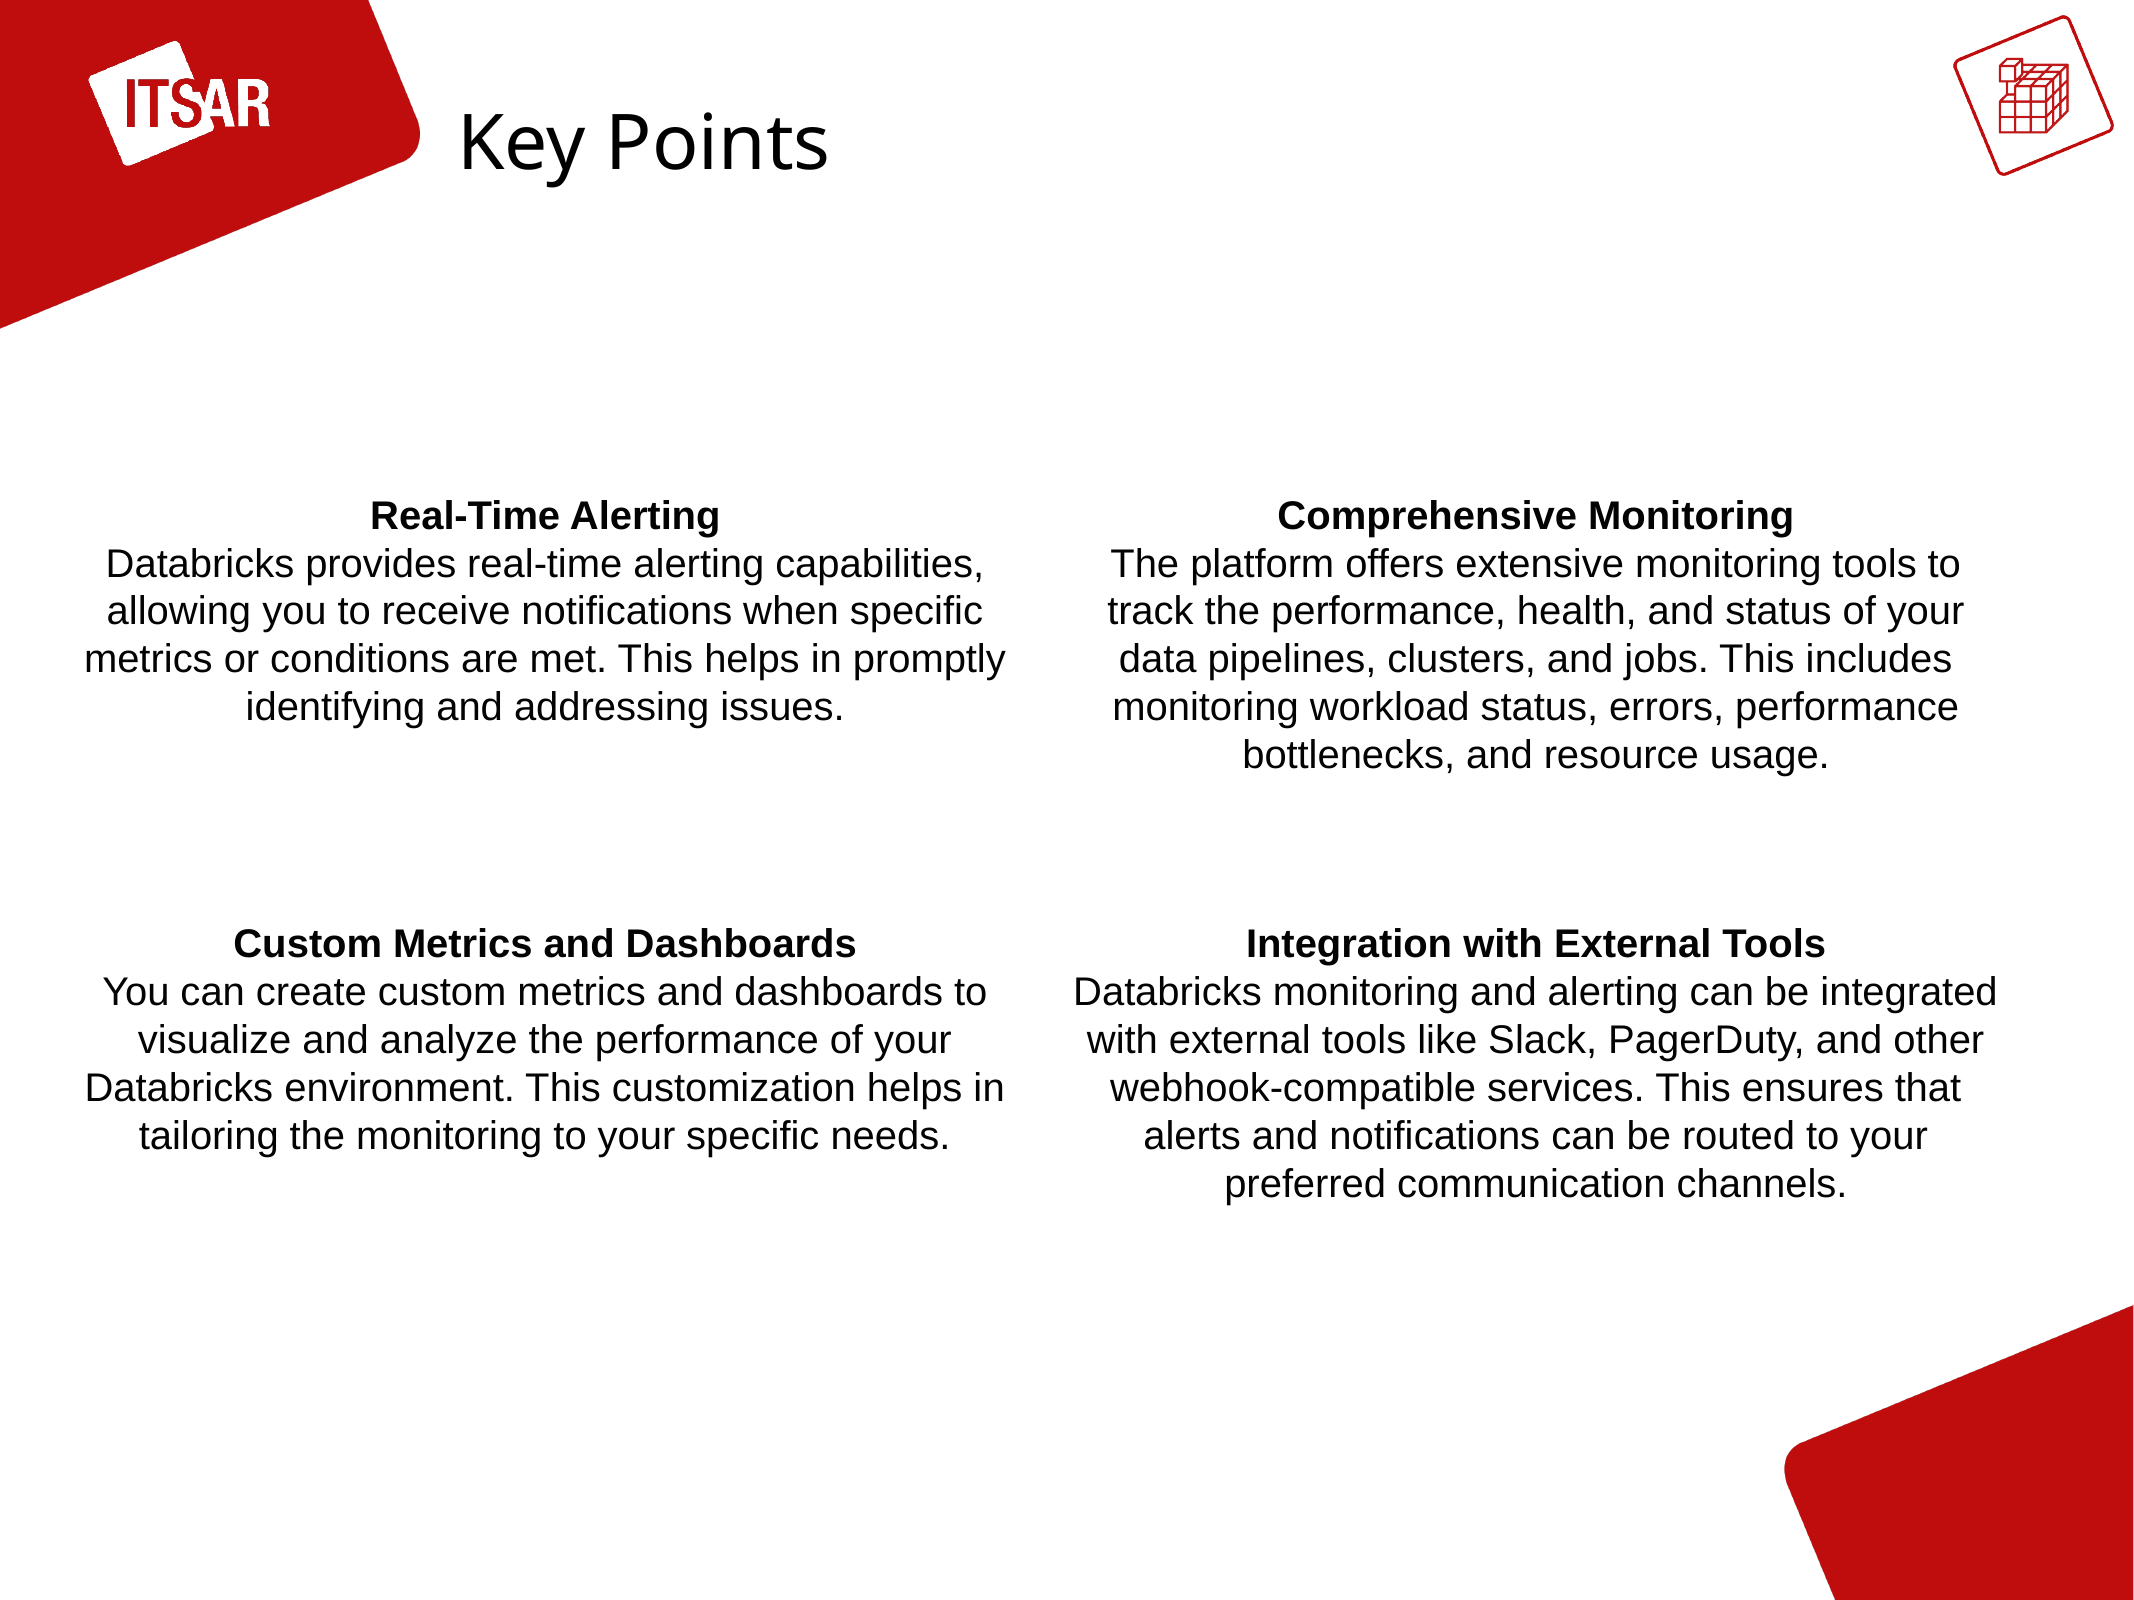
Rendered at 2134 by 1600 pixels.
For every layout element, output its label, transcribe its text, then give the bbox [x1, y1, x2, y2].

picture [0, 0, 427, 370]
text_box Integration with External Tools Databricks monitoring and alerting can be integrated with external tools like Slack, PagerDuty, and other webhook-compatible services. This ensures that alerts and notifications can be routed to your preferred communication channels. [1072, 917, 2001, 1206]
title Key Points [442, 94, 919, 195]
picture [1777, 1230, 2134, 1600]
text_box Comprehensive Monitoring The platform offers extensive monitoring tools to track the performance, health, and status of your data pipelines, clusters, and jobs. This includes monitoring workload status, errors, performance bottlenecks, and resource usage. [1078, 489, 1995, 777]
text_box Real-Time Alerting Databricks provides real-time alerting capabilities, allowing you to receive notifications when specific metrics or conditions are met. This helps in promptly identifying and addressing issues. [70, 489, 1019, 729]
picture [1953, 15, 2114, 176]
text_box Custom Metrics and Dashboards You can create custom metrics and dashboards to visualize and analyze the performance of your Databricks environment. This customization helps in tailoring the monitoring to your specific needs. [73, 917, 1017, 1158]
